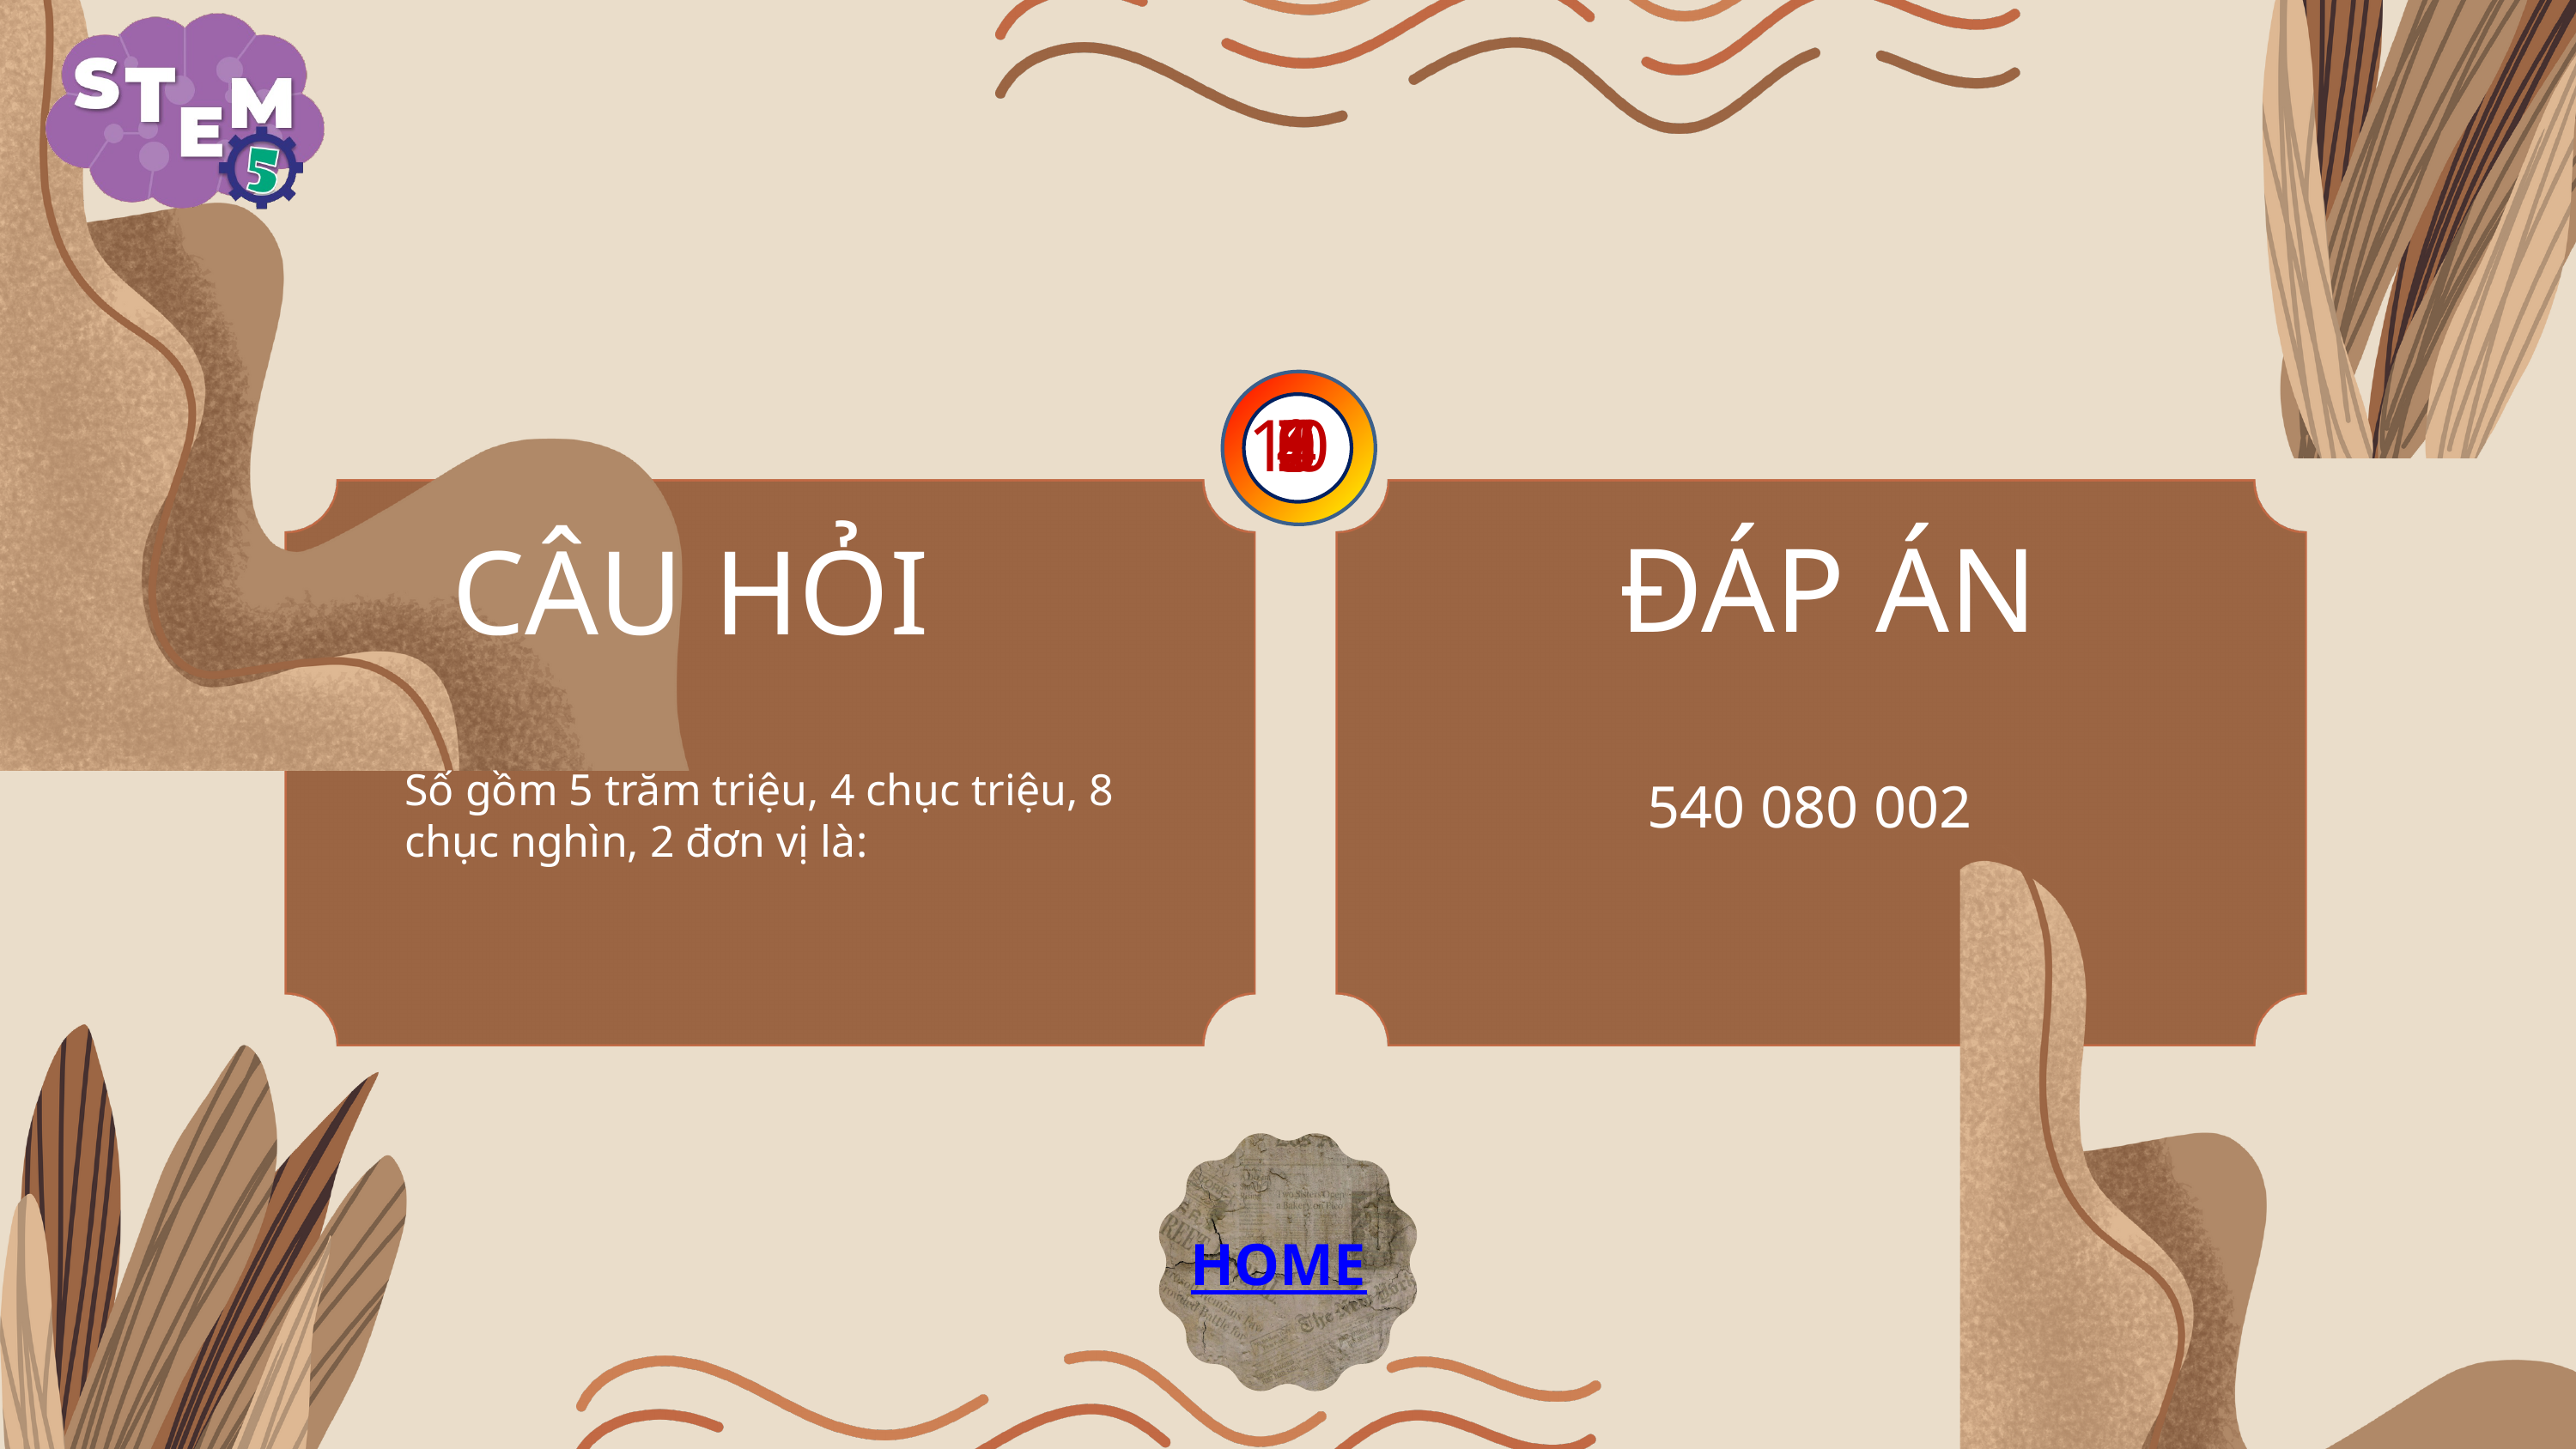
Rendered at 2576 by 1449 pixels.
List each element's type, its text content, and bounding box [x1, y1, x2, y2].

picture [42, 10, 335, 217]
text_box [2262, 0, 2576, 458]
text_box [284, 479, 1256, 1046]
text_box [570, 1349, 1601, 1449]
text_box [1335, 479, 2307, 1046]
text_box [1959, 845, 2576, 1449]
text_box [1158, 1133, 1418, 1391]
text_box CÂU HỎI [452, 518, 1000, 658]
text_box 10 [1236, 394, 1346, 493]
text_box [0, 1024, 407, 1449]
text_box [0, 0, 690, 771]
text_box Số gồm 5 trăm triệu, 4 chục triệu, 8 chục nghìn, 2 đơn vị là: [404, 762, 1140, 866]
text_box 9 [1346, 394, 1352, 493]
text_box [1264, 493, 1331, 504]
text_box [1220, 369, 1377, 526]
text_box 540 080 002 [1632, 770, 2076, 840]
text_box [994, 0, 2026, 134]
text_box ĐÁP ÁN [1619, 516, 2135, 656]
